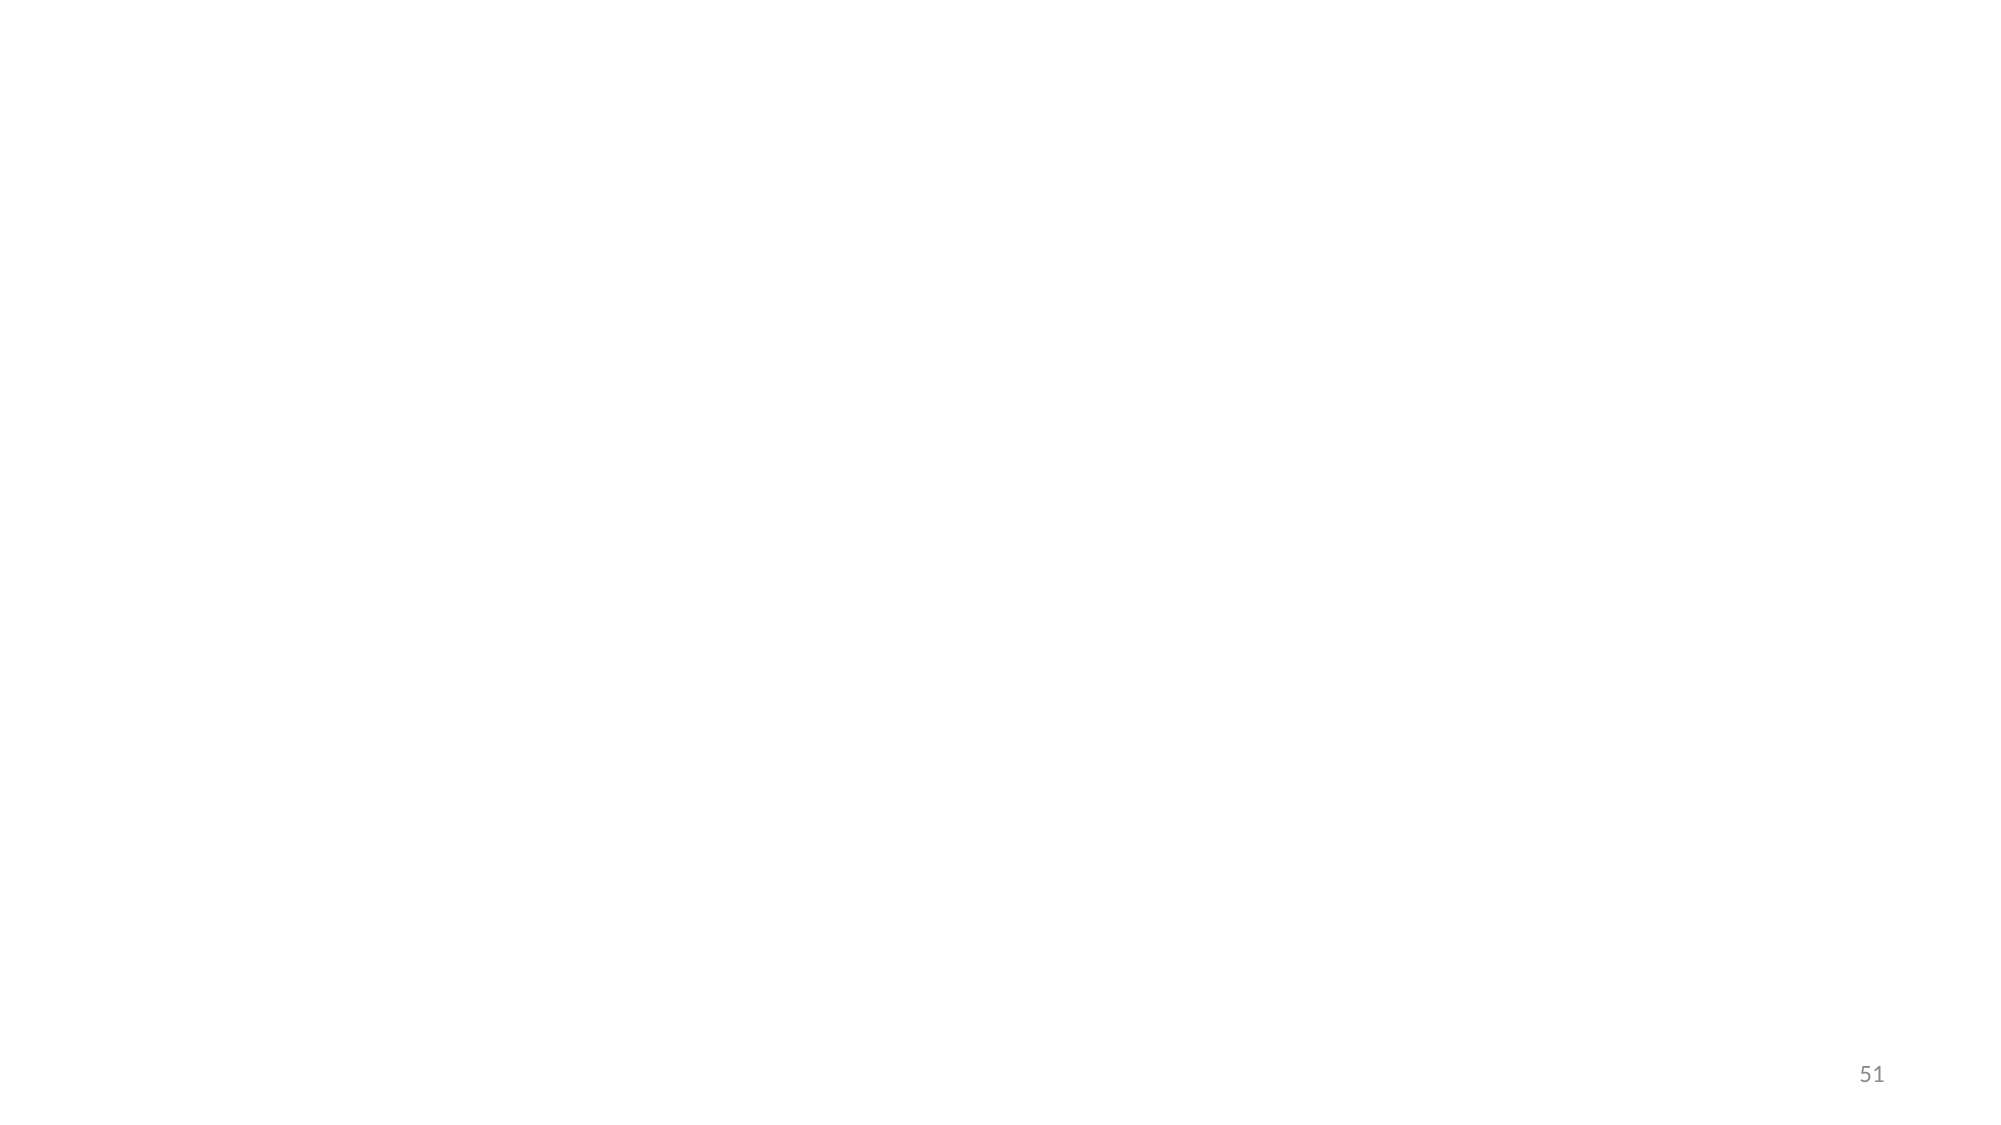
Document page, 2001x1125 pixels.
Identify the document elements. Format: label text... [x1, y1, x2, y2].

slide_number 51 [1433, 1042, 1900, 1103]
